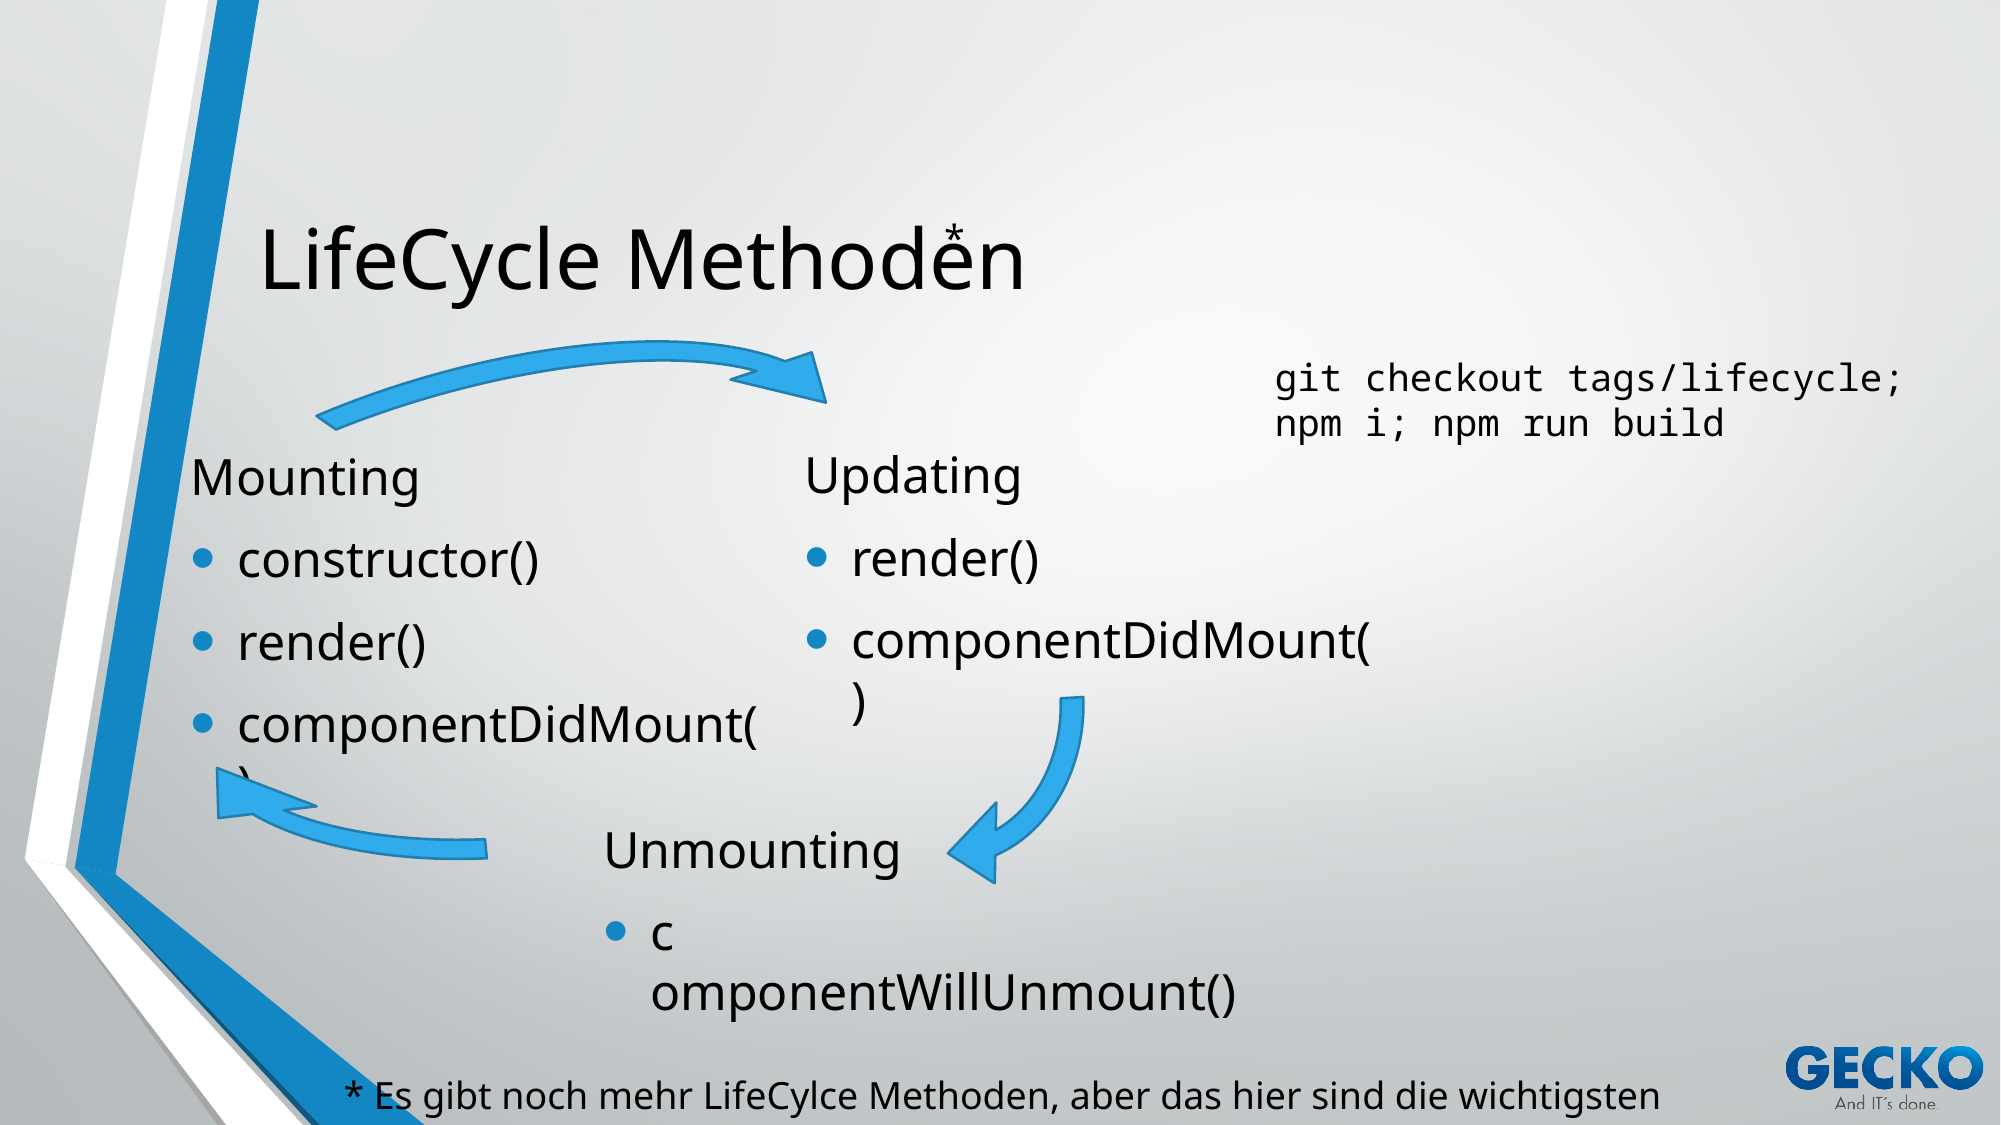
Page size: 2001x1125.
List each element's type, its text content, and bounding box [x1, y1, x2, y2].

list Mounting constructor() render() componentDidMount() [175, 437, 777, 950]
text_box * [929, 207, 980, 268]
picture [1768, 1031, 2000, 1124]
text_box Updating render() componentDidMount() [789, 435, 1390, 949]
text_box [215, 766, 489, 861]
title LifeCycle Methoden [243, 112, 1887, 400]
text_box [946, 695, 1085, 885]
text_box * Es gibt noch mehr LifeCylce Methoden, aber das hier sind die wichtigsten [1289, 1064, 1678, 1125]
text_box [315, 340, 828, 431]
text_box * Es gibt noch mehr LifeCylce Methoden, aber das hier sind die wichtigsten [328, 1064, 588, 1125]
text_box Unmounting c omponentWillUnmount() [588, 810, 1289, 1125]
text_box git checkout tags/lifecycle; npm i; npm run build [1259, 346, 1941, 452]
